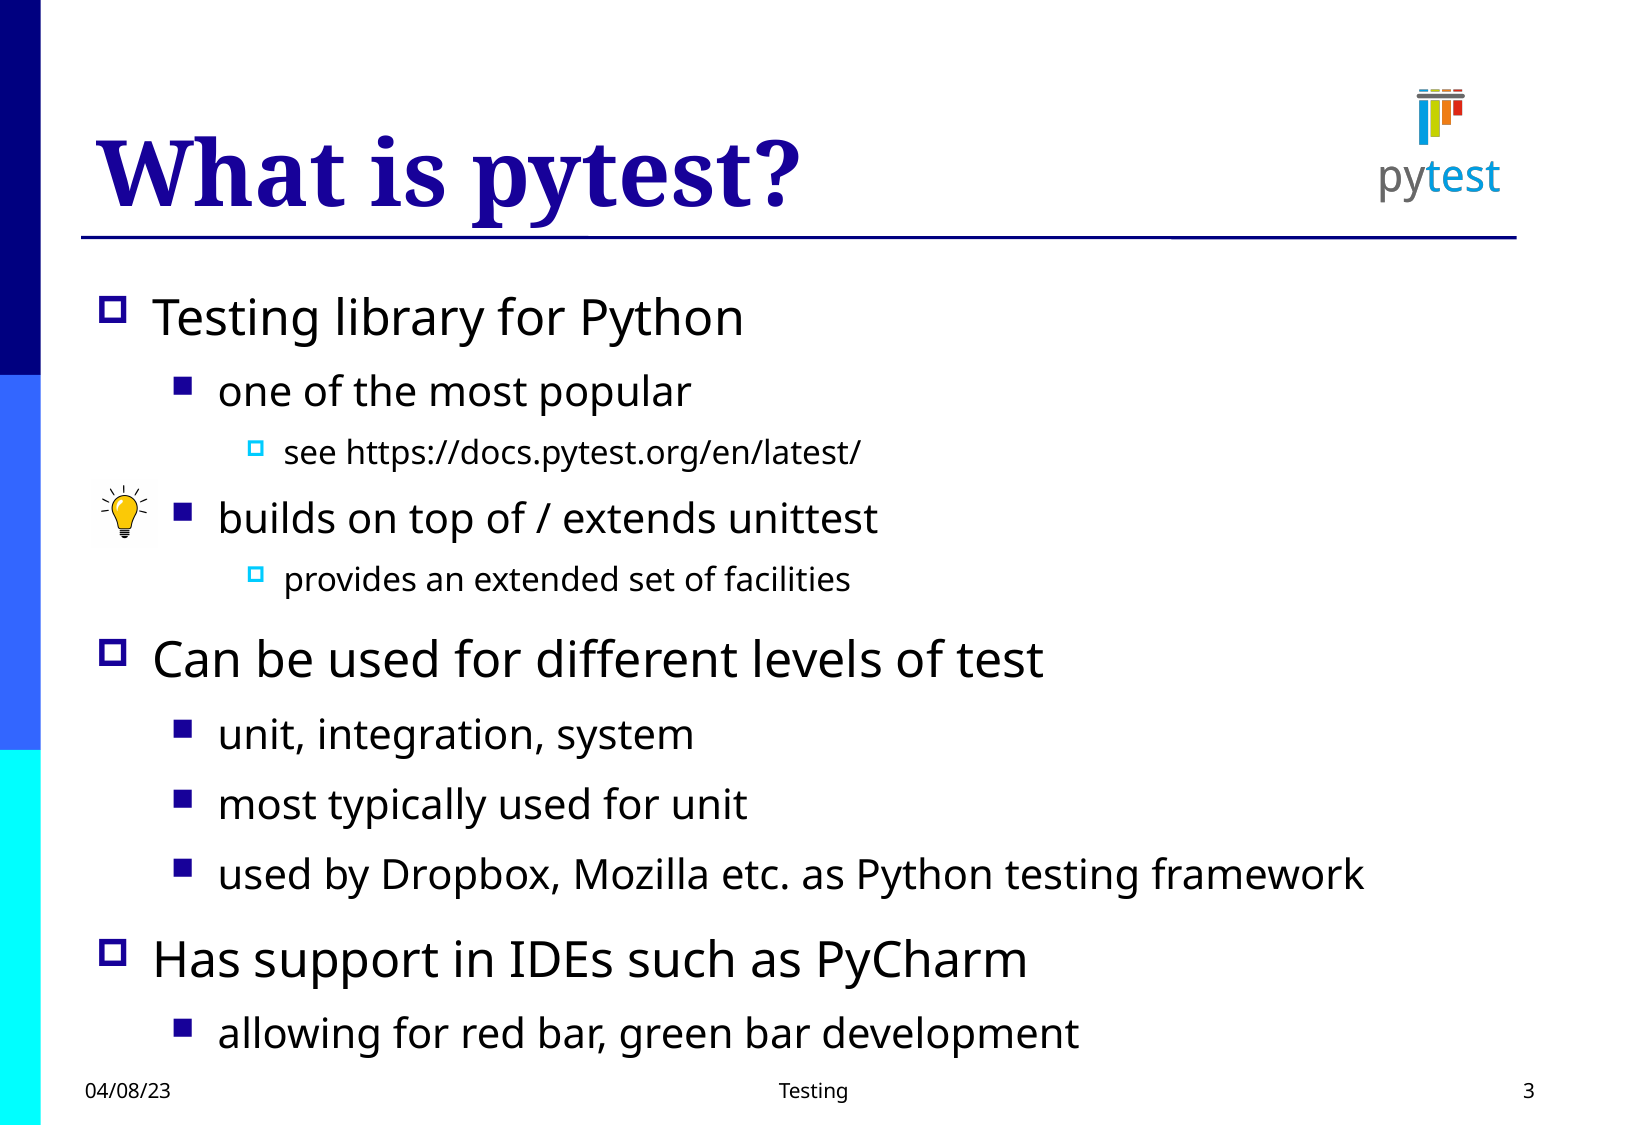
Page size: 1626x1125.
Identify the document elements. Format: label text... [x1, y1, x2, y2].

picture [91, 479, 159, 548]
slide_number 3 [1170, 1070, 1550, 1125]
list Testing library for Python one of the most popular see https://docs.pytest.org/en/latest/ builds on top of / extends unittest provides an extended set of facilities Can be used for different levels of test unit, integration, system most typically used for unit used by Dropbox, Mozilla etc. as Python testing framework Has support in IDEs such as PyCharm allowing for red bar, green bar development [81, 262, 1569, 1006]
title What is pytest? [81, 45, 1544, 233]
footer Testing [556, 1070, 1071, 1125]
picture [1365, 72, 1519, 225]
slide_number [70, 1070, 450, 1125]
